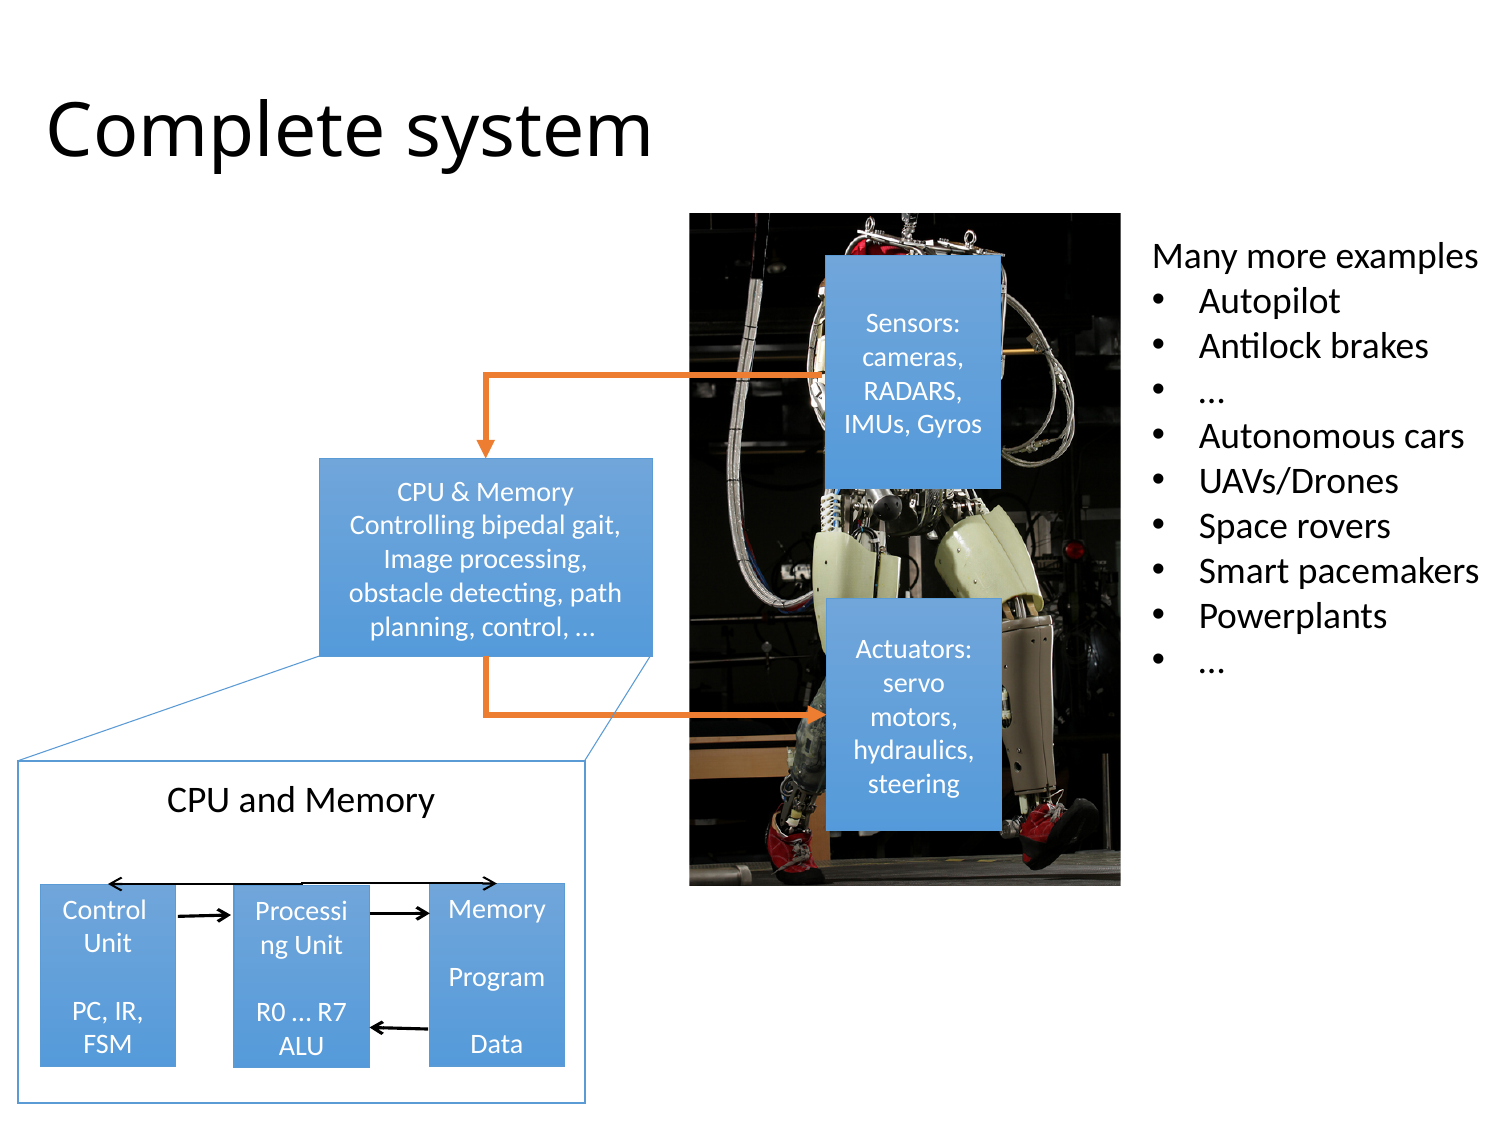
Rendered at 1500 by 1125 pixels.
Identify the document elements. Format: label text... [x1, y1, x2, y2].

title Complete system [30, 23, 1465, 242]
text_box Many more examples Autopilot Antilock brakes … Autonomous cars UAVs/Drones Space rovers Smart pacemakers Powerplants … [1137, 224, 1500, 689]
picture [689, 213, 1121, 886]
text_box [319, 255, 1002, 831]
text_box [17, 654, 652, 1104]
